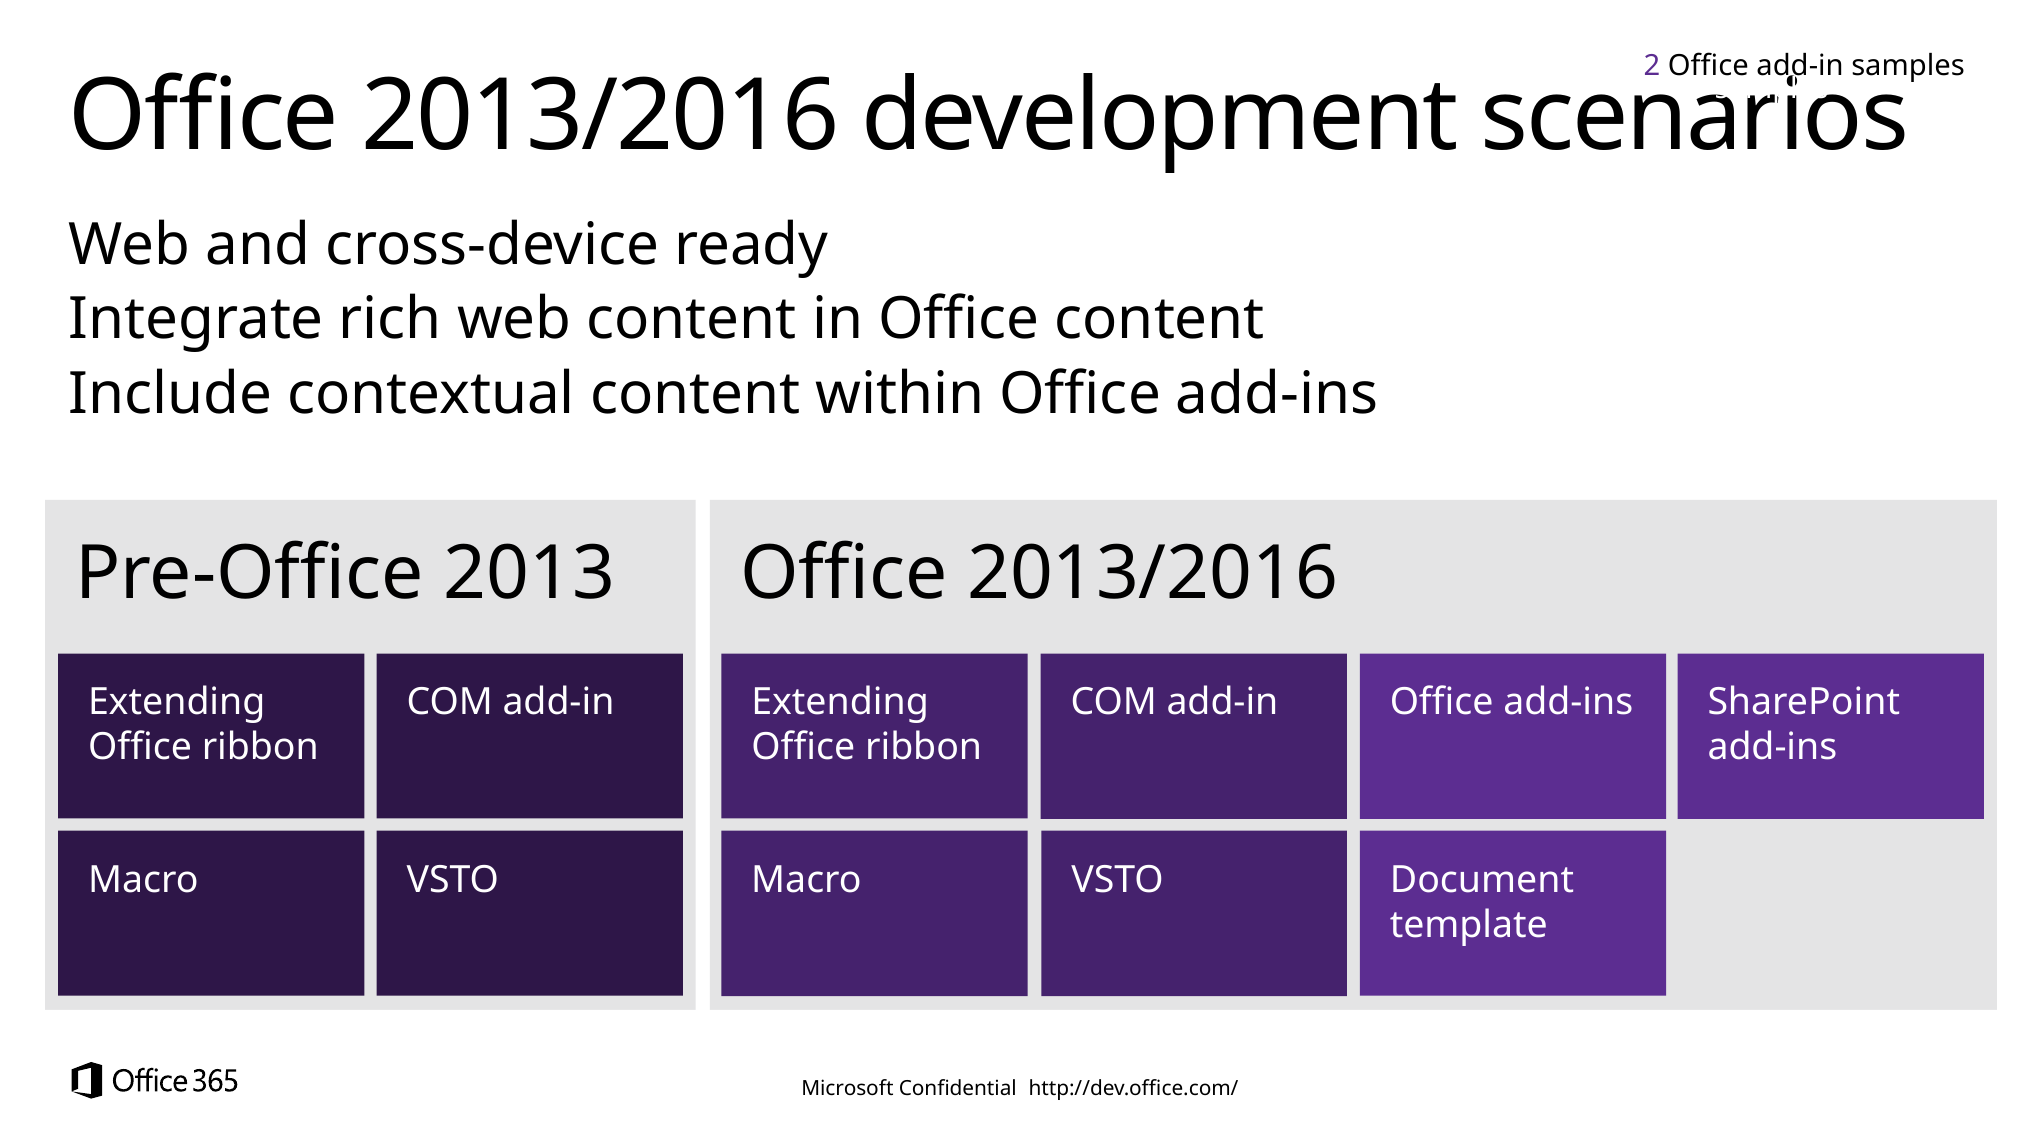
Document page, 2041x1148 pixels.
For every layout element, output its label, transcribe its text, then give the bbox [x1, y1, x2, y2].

text_box [112, 1068, 134, 1092]
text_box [1690, 27, 2026, 75]
text_box [135, 1067, 158, 1092]
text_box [44, 499, 696, 1011]
text_box [0, 1009, 2041, 1148]
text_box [781, 1065, 1259, 1120]
text_box [208, 1068, 223, 1092]
text_box [71, 1061, 103, 1099]
list Web and cross-device ready Integrate rich web content in Office content Include contextual content within Office add-ins [45, 198, 1950, 449]
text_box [709, 499, 1998, 1011]
text_box [159, 1075, 172, 1092]
text_box [173, 1075, 188, 1092]
text_box [225, 1069, 238, 1092]
title Office 2013/2016 development scenarios [45, 48, 1996, 199]
text_box [193, 1068, 207, 1092]
footer 2 Office add-in samples [1306, 48, 1996, 110]
